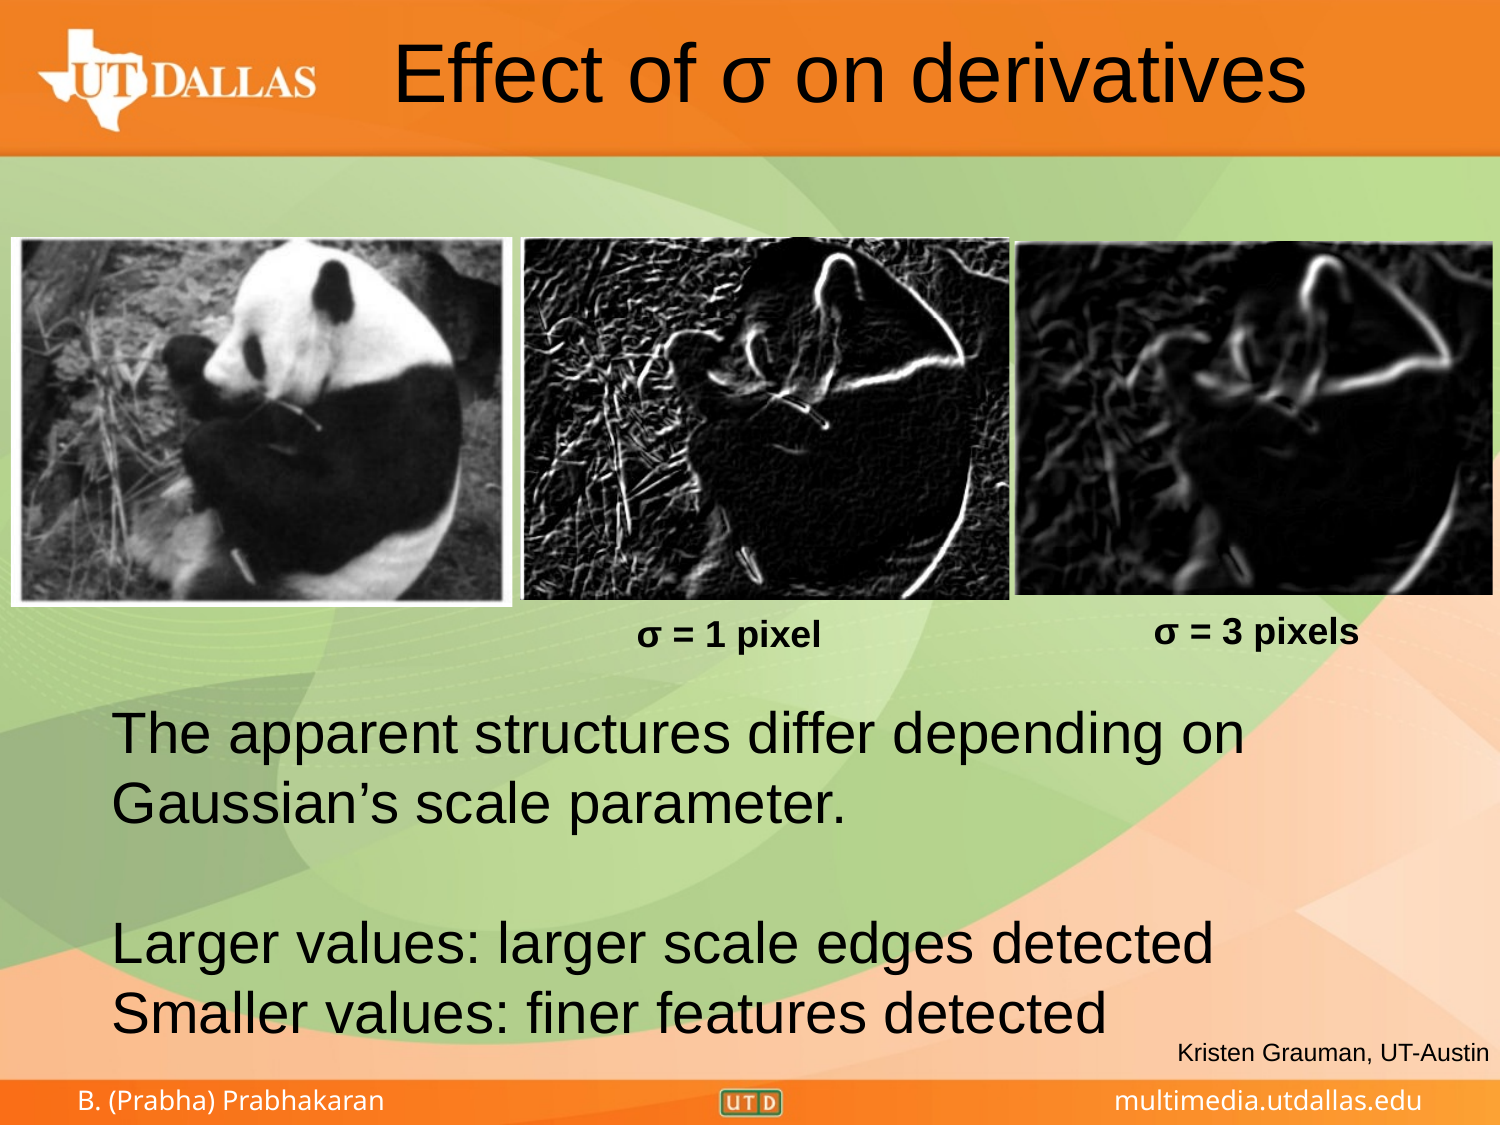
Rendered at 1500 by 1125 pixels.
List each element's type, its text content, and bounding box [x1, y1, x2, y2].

text_box The apparent structures differ depending on Gaussian’s scale parameter. Larger values: larger scale edges detected Smaller values: finer features detected [97, 687, 1460, 1053]
text_box σ = 1 pixel [621, 602, 1172, 663]
picture [0, 0, 1500, 1125]
text_box Kristen Grauman, UT-Austin [1162, 1029, 1500, 1075]
title Effect of σ on derivatives [187, 0, 1500, 163]
text_box σ = 3 pixels [1138, 599, 1500, 660]
